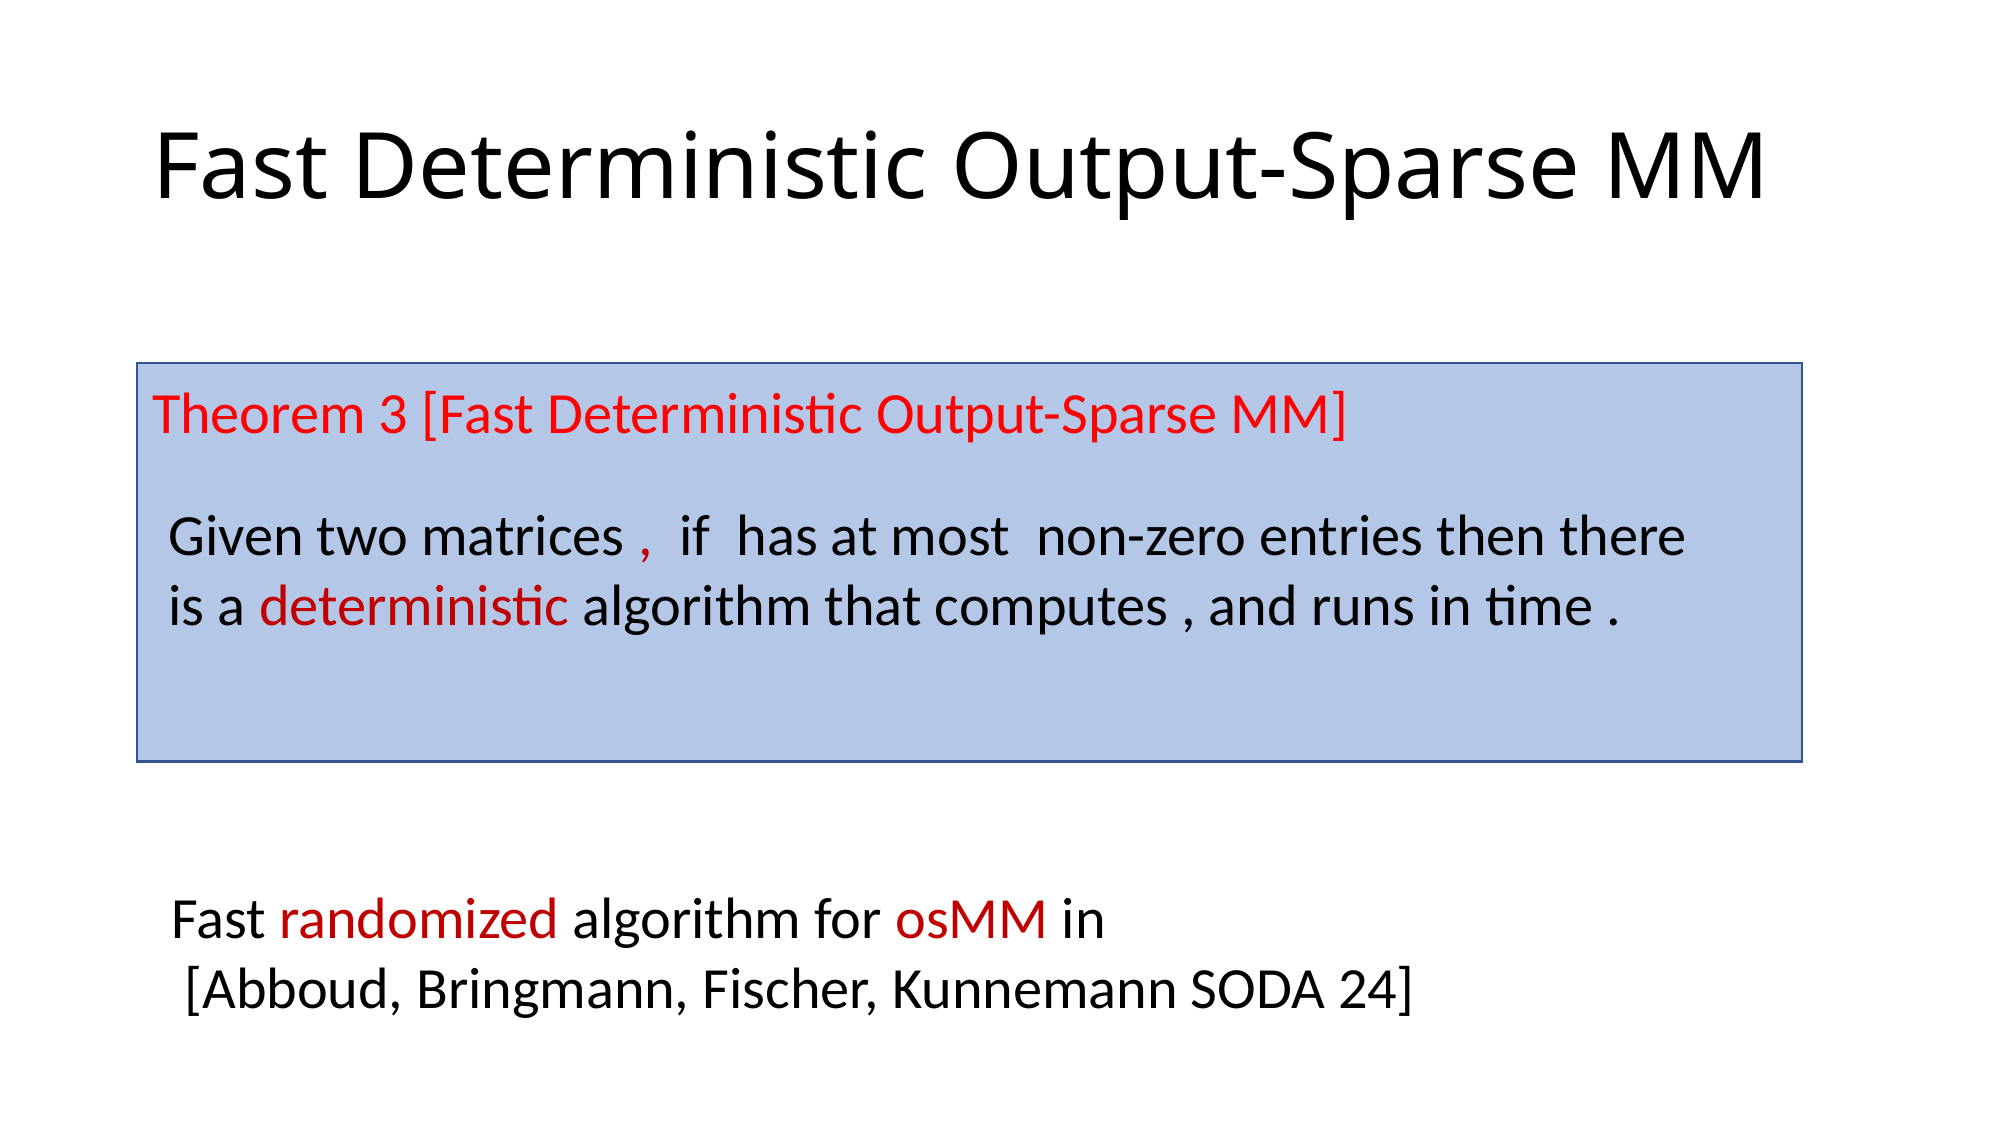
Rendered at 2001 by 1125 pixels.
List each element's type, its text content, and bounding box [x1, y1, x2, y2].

title Fast Deterministic Output-Sparse MM [137, 59, 1863, 278]
text_box Theorem 3 [Fast Deterministic Output-Sparse MM] [137, 368, 1708, 453]
text_box [136, 362, 1803, 763]
